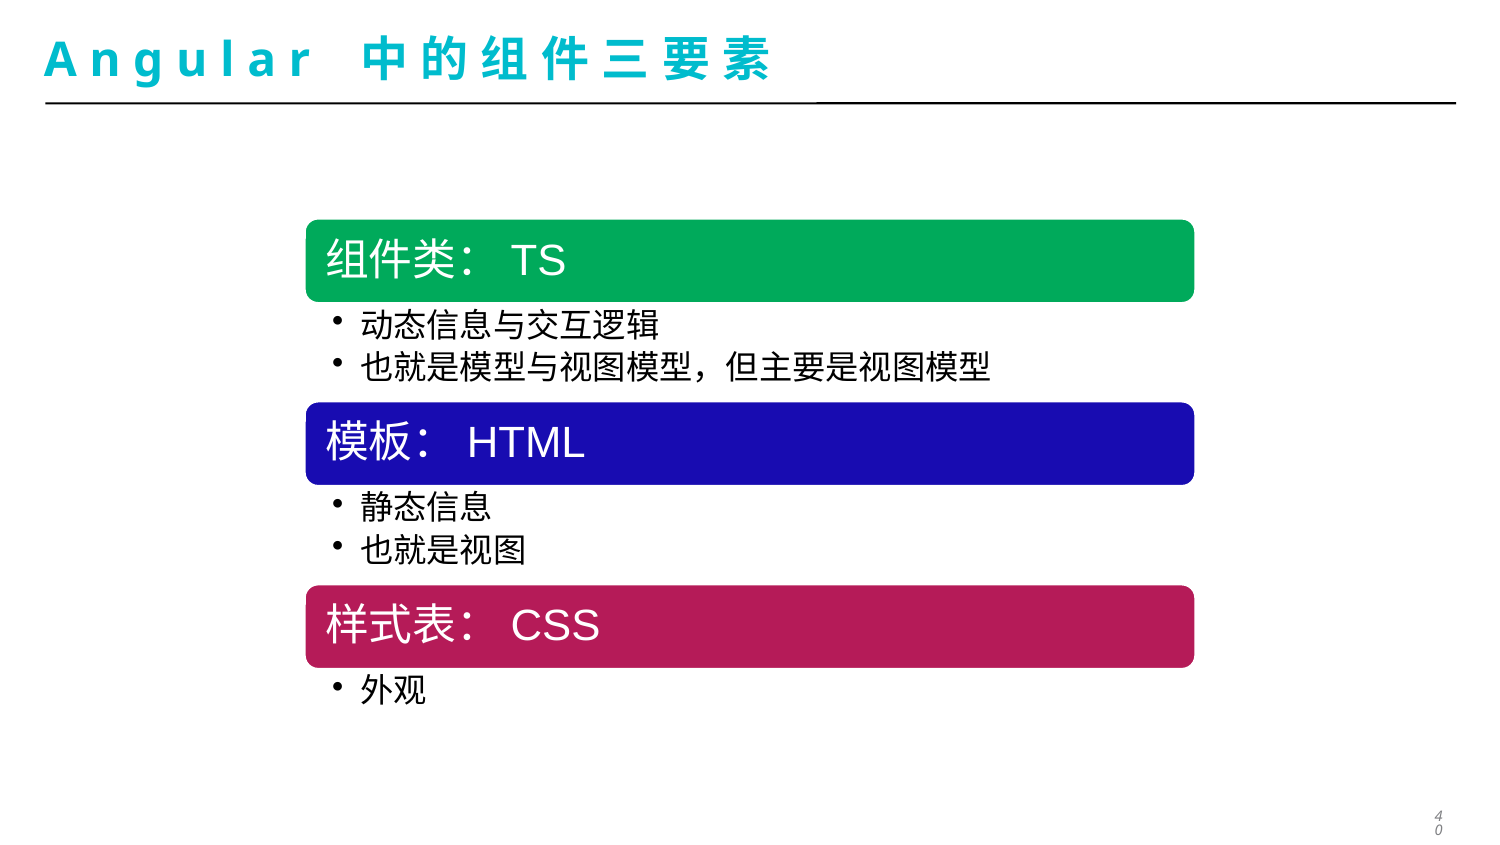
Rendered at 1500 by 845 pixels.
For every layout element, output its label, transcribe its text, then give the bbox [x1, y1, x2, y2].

title Angular 中的组件三要素 [43, 26, 1457, 89]
slide_number 40 [1425, 801, 1457, 827]
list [303, 209, 1197, 736]
